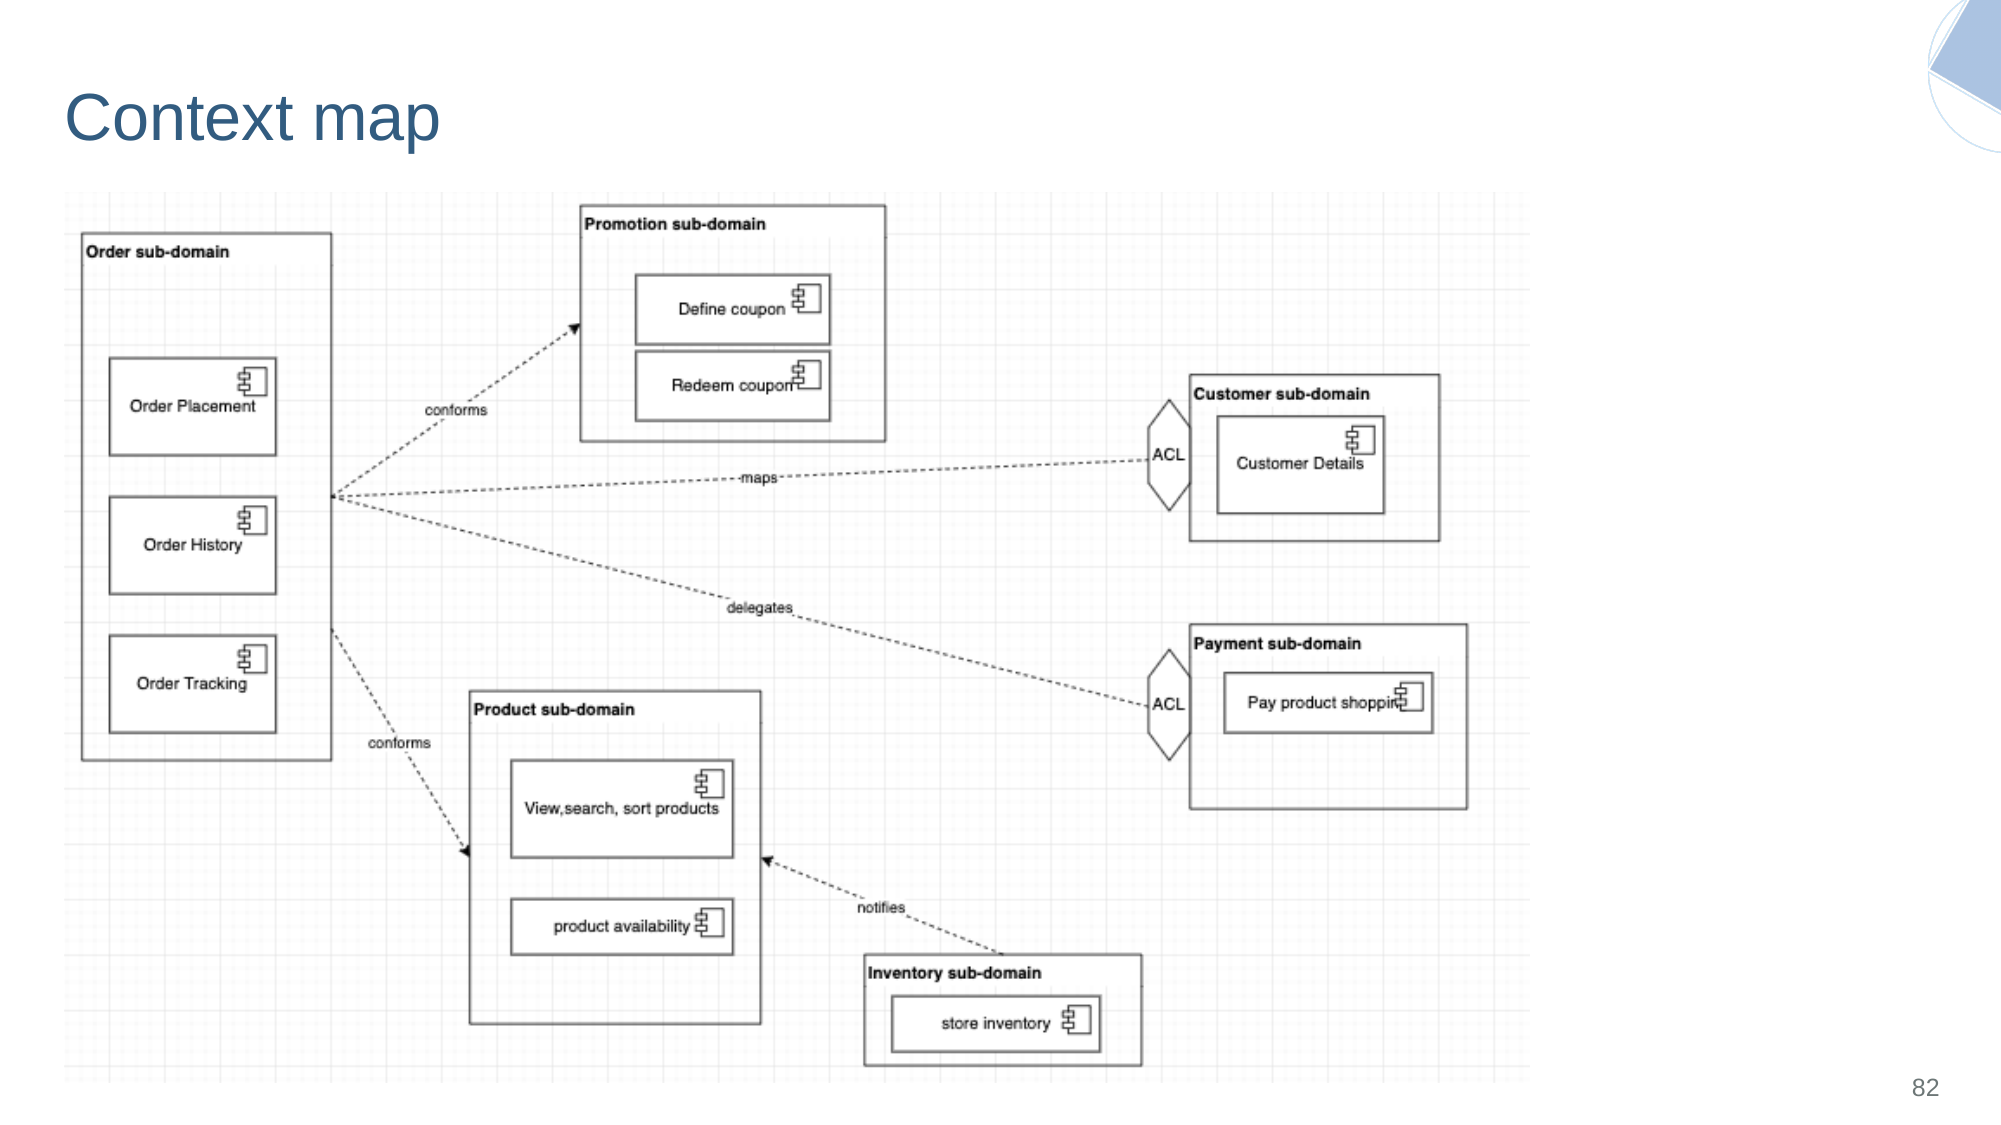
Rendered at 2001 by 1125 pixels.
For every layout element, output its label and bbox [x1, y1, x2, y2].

text_box [1924, 0, 2001, 154]
title [64, 9, 1850, 155]
slide_number [1867, 1056, 1955, 1117]
picture [63, 192, 1531, 1084]
